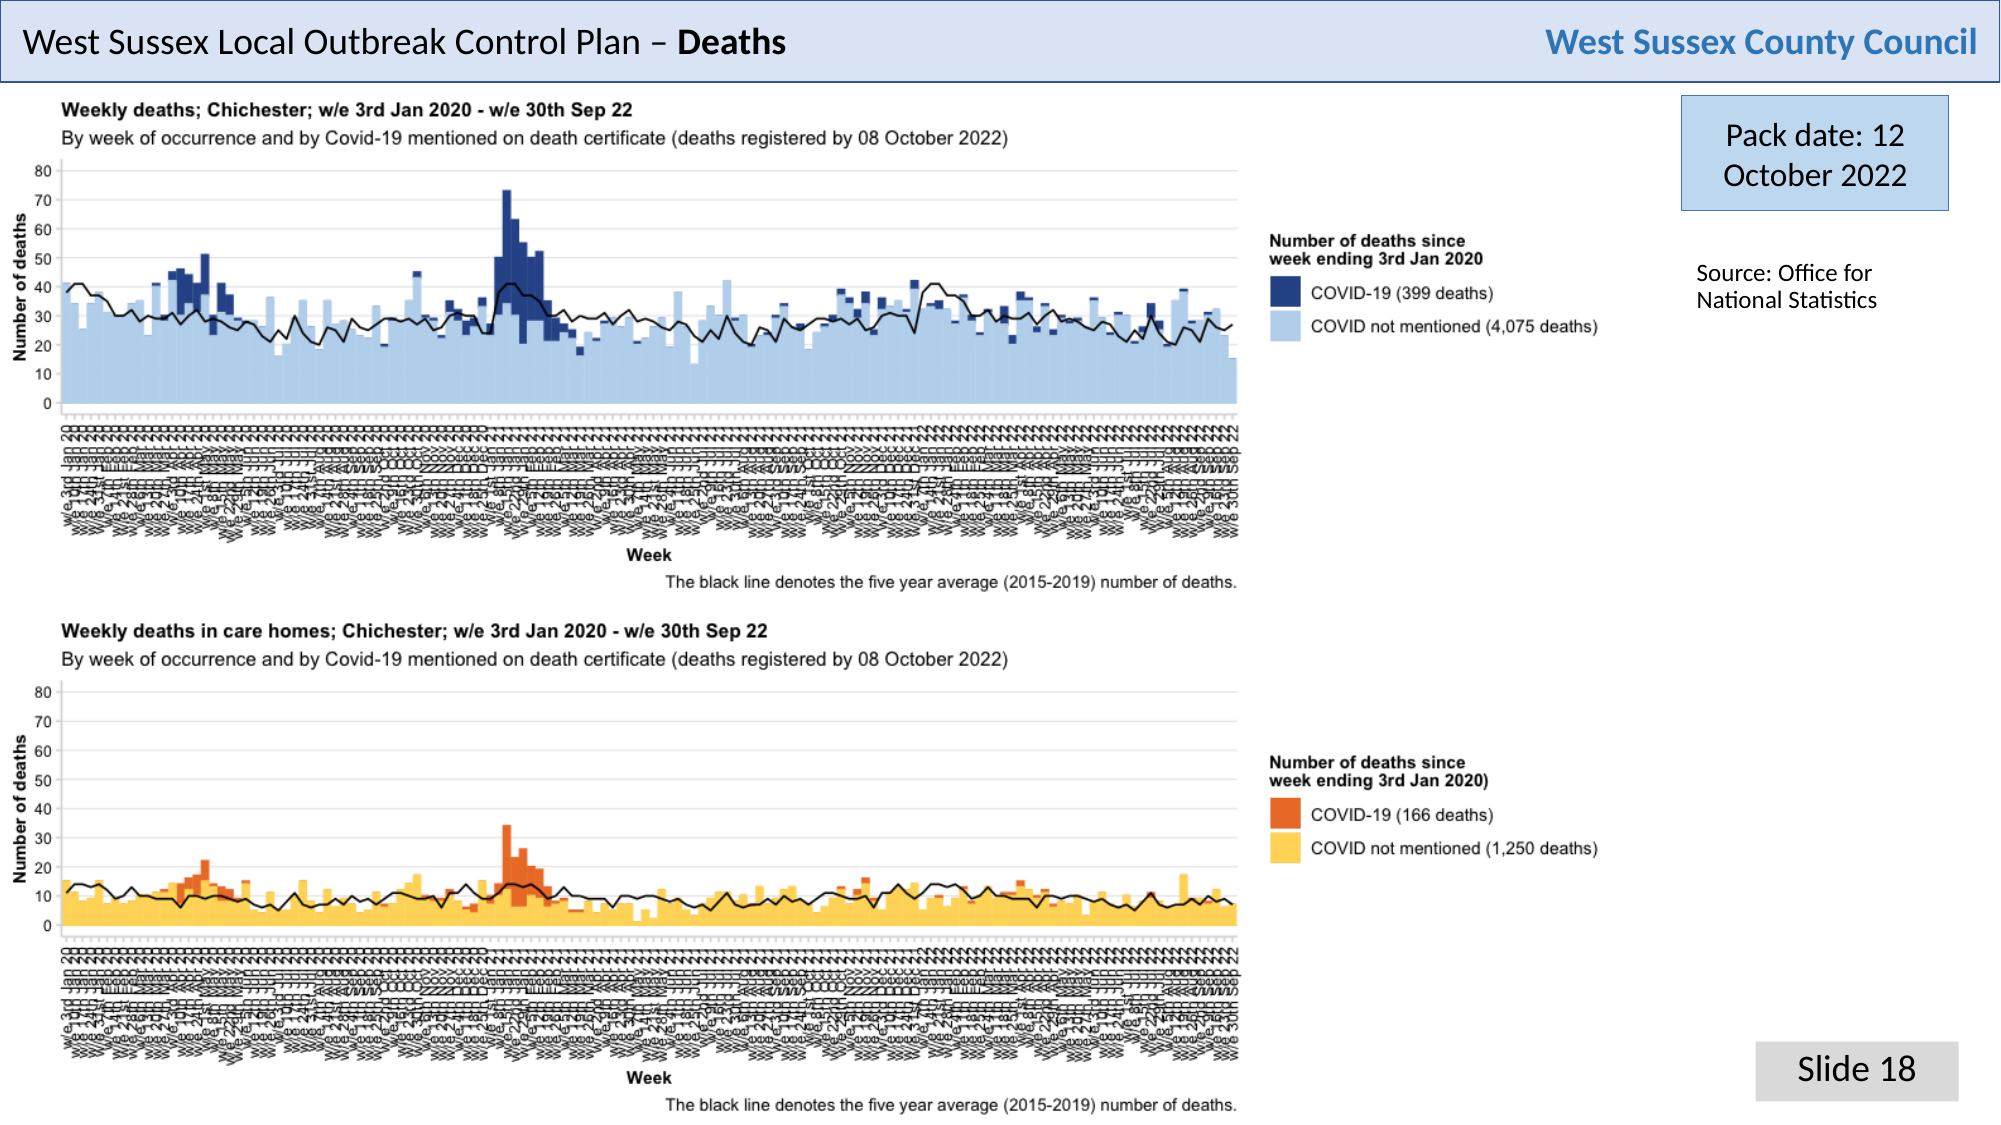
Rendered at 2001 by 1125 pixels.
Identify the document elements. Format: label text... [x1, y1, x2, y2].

list Slide 18 [1755, 1041, 1959, 1102]
picture [3, 612, 1619, 1125]
list Source: Office for National Statistics [1681, 252, 1959, 289]
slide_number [1681, 95, 1949, 211]
picture [3, 91, 1619, 602]
